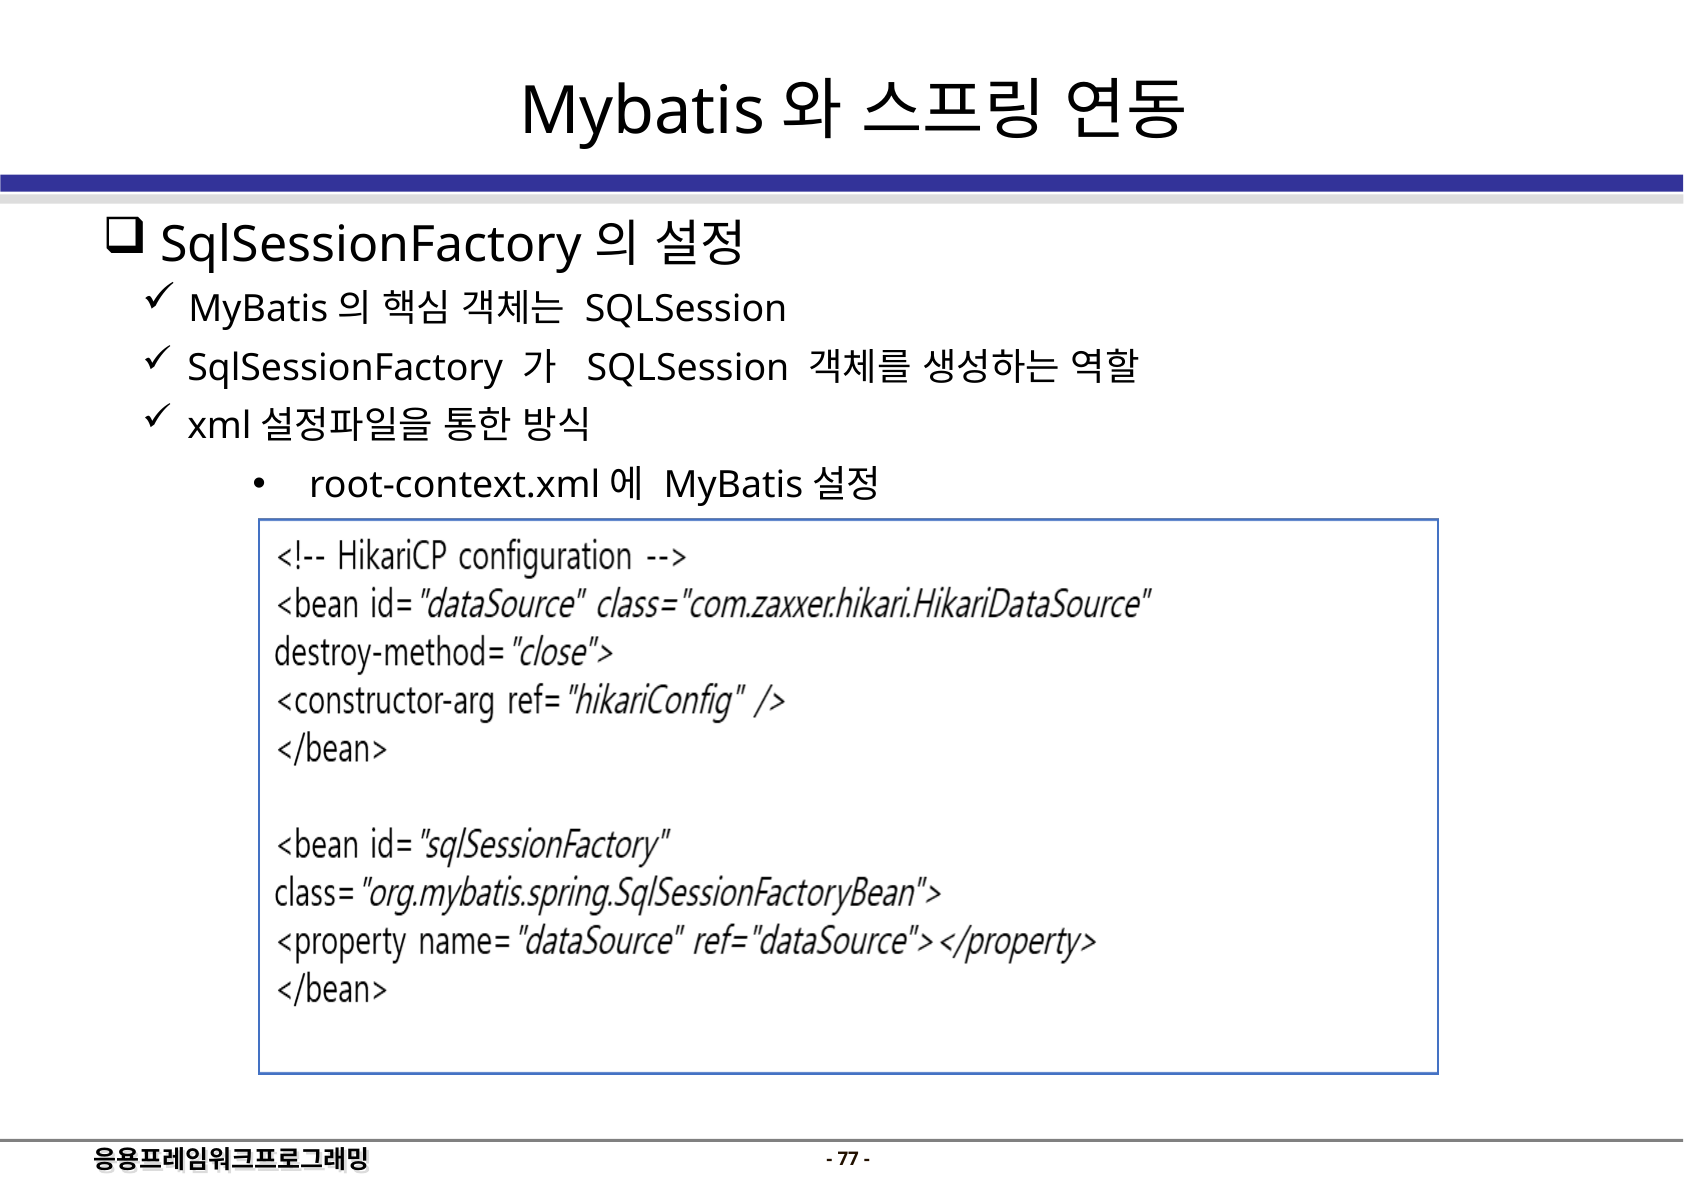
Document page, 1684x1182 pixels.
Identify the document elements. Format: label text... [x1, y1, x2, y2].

text_box Mybatis와 스프링 연동 [156, 59, 1551, 155]
picture [256, 517, 1439, 1076]
slide_number - 76 - [671, 1138, 1026, 1182]
text_box SqlSessionFactory의 설정 MyBatis의 핵심 객체는 SQLSession SqlSessionFactory 가 SQLSession 객체를 생성하는 역할 xml설정파일을 통한 방식 root-context.xml에 MyBatis설정 [87, 204, 1607, 513]
